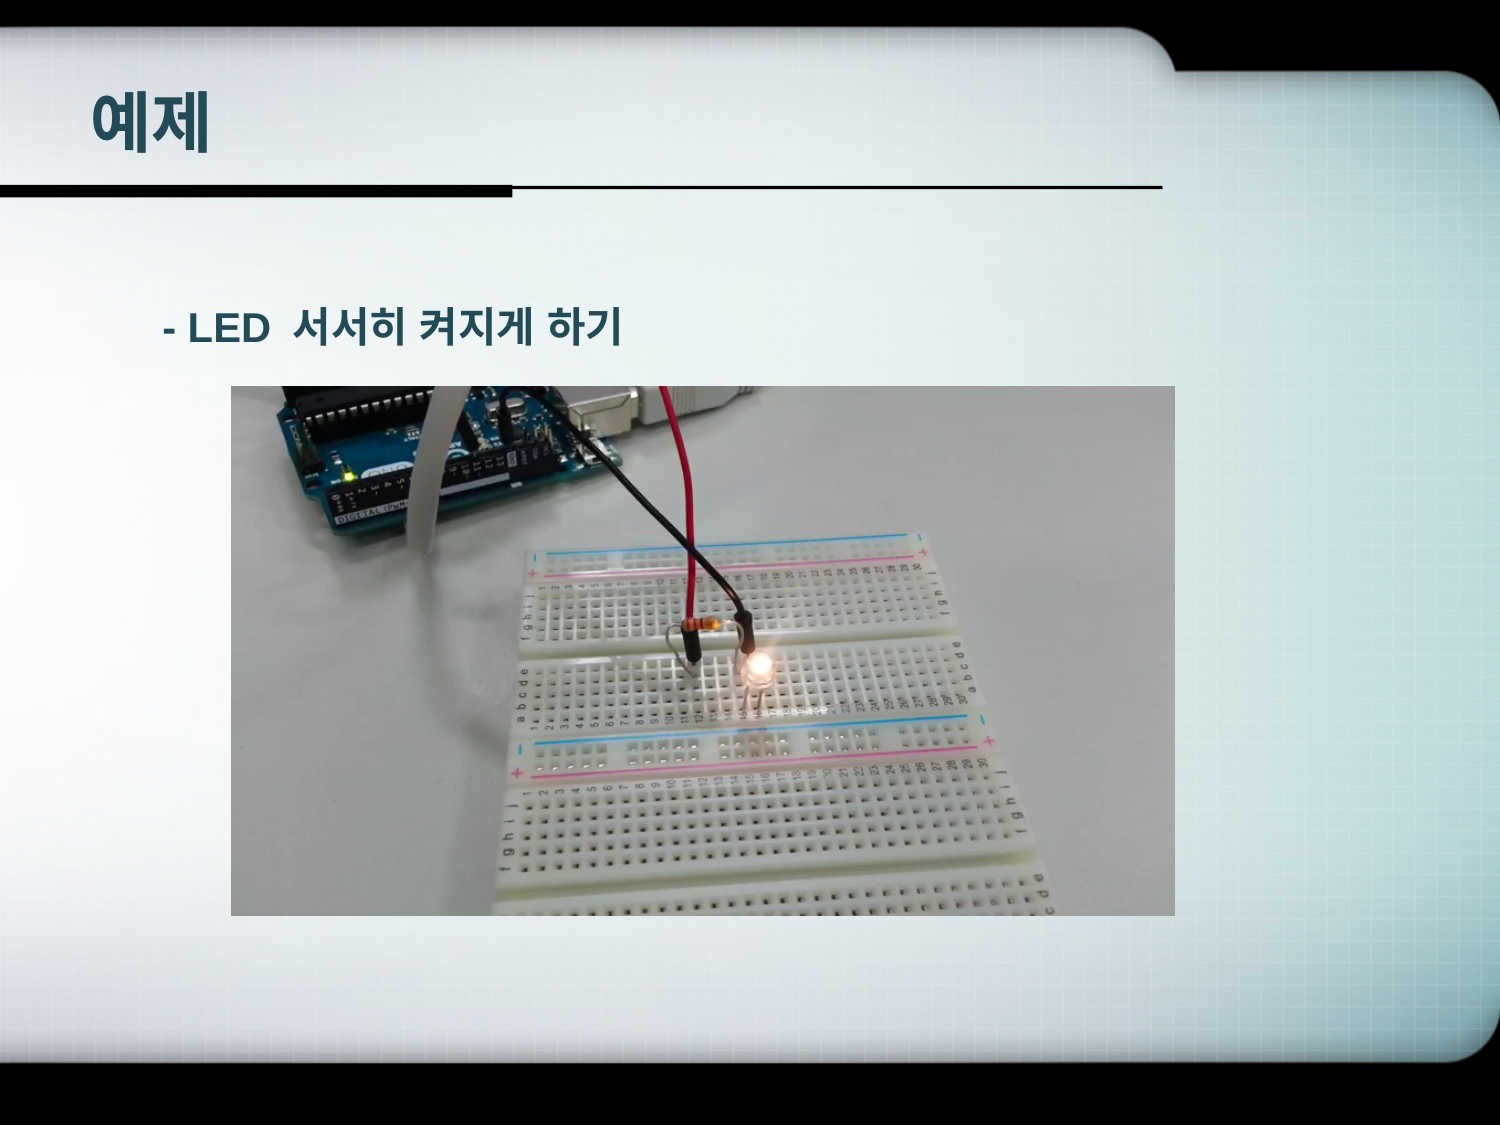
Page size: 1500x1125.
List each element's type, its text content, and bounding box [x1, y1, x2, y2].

text_box - LED 서서히 켜지게 하기 [147, 293, 1176, 359]
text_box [229, 385, 1176, 917]
picture [0, 0, 1500, 1125]
title 예제 [75, 61, 1338, 181]
